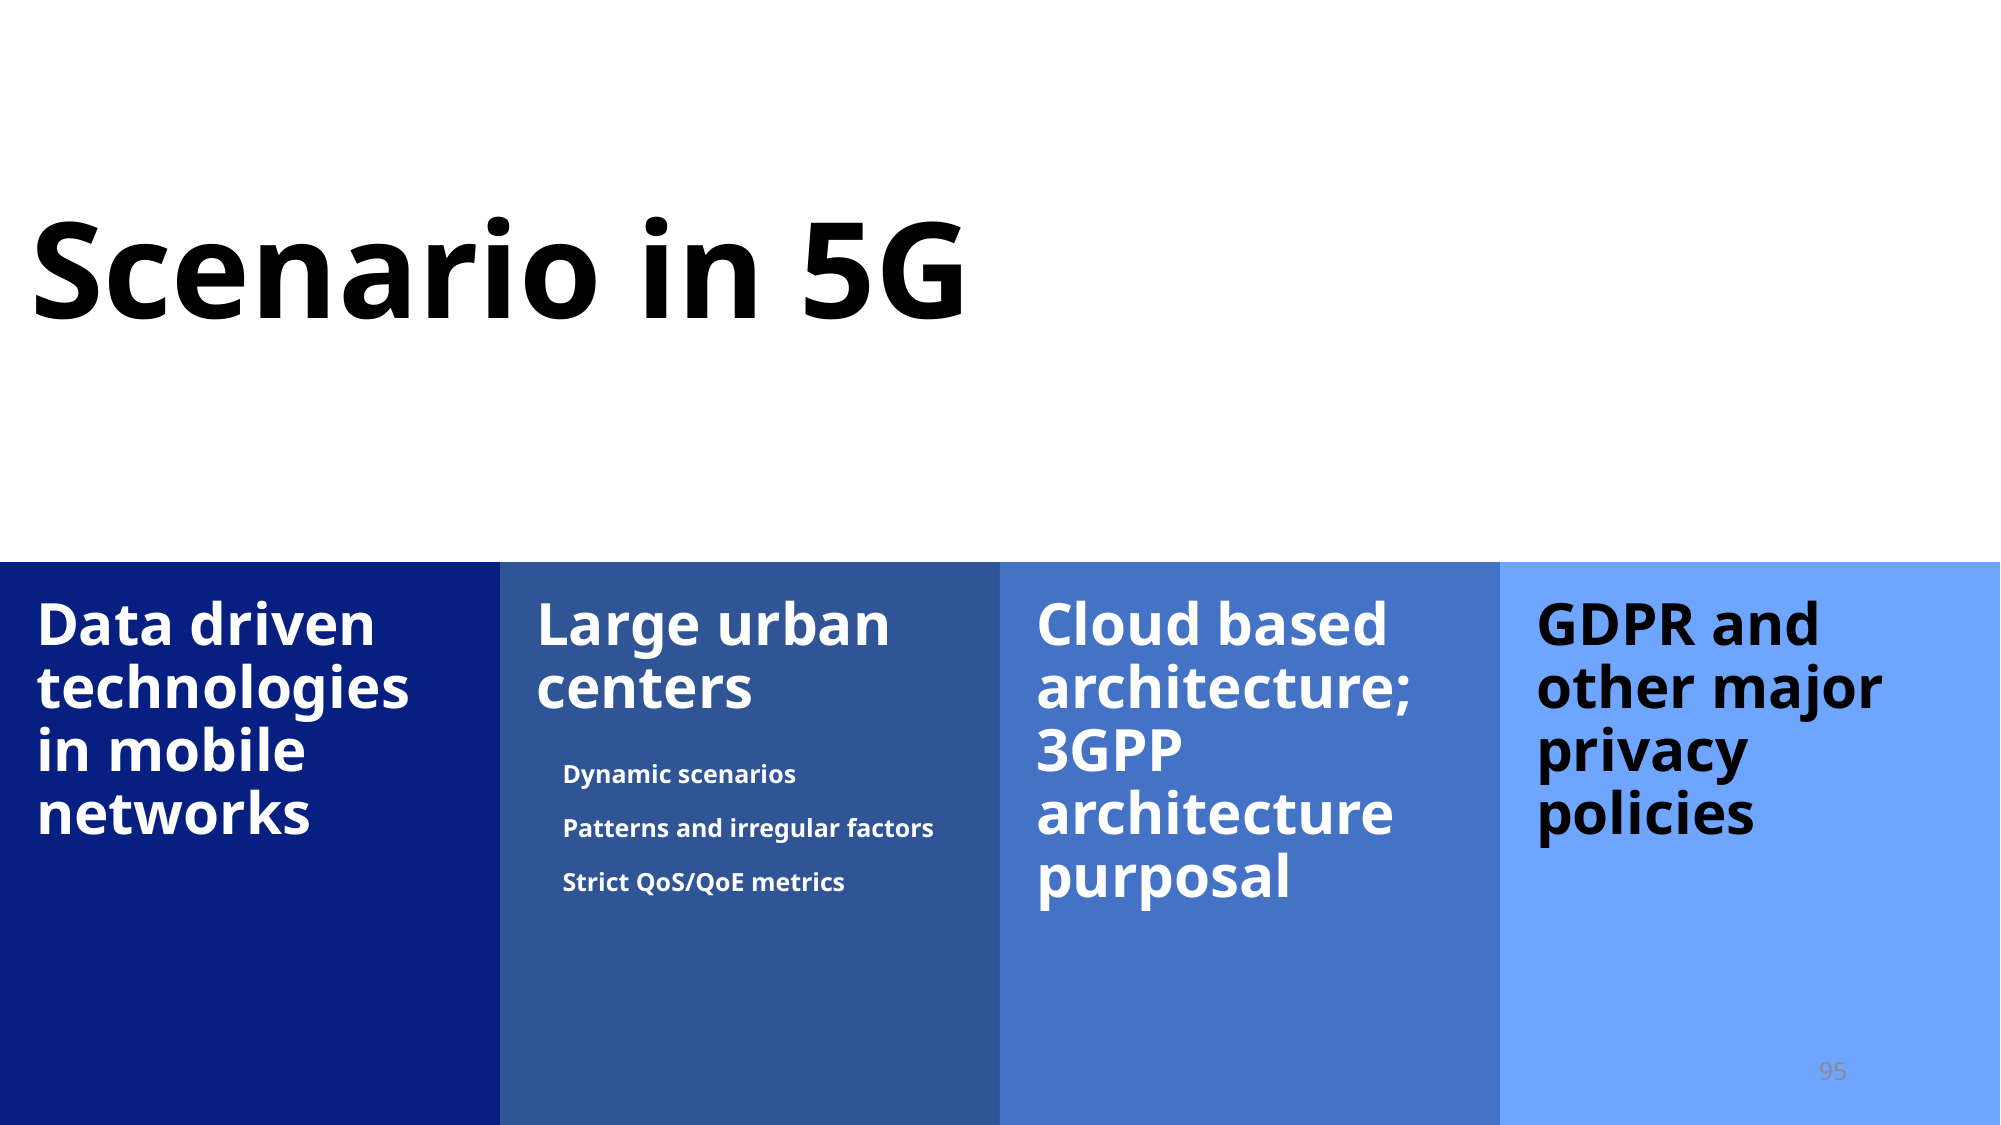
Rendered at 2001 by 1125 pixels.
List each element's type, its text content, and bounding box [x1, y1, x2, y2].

list GDPR and other major privacy policies [1500, 562, 2000, 1125]
slide_number 95 [1412, 1042, 1863, 1103]
list Large urban centers [500, 562, 999, 1125]
title Scenario in 5G [0, 0, 2000, 562]
list Data driven technologies in mobile networks [0, 562, 500, 1125]
text_box Dynamic scenarios Patterns and irregular factors Strict QoS/QoE metrics [562, 761, 975, 1015]
list Cloud based architecture; 3GPP architecture purposal [999, 562, 1500, 1125]
